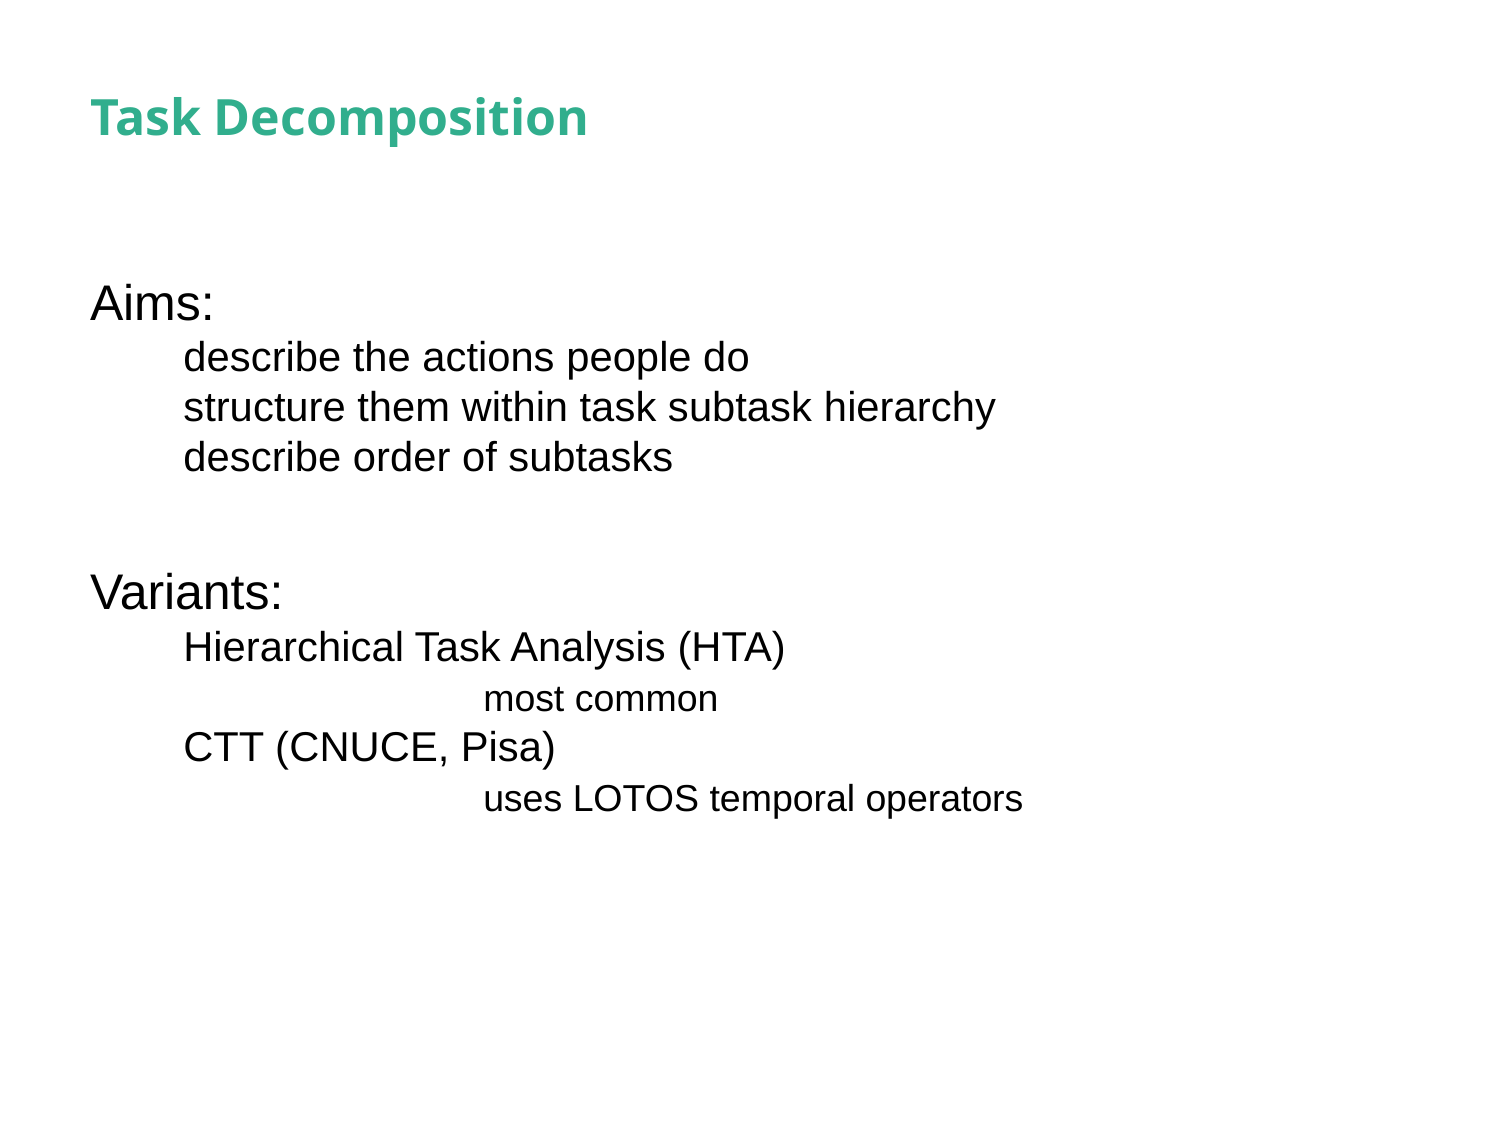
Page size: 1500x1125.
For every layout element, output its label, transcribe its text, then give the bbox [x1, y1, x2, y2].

title Task Decomposition [75, 45, 1425, 187]
list Aims: describe the actions people do structure them within task subtask hierarchy describe order of subtasks Variants: Hierarchical Task Analysis (HTA) most common CTT (CNUCE, Pisa) uses LOTOS temporal operators [75, 262, 1425, 1005]
